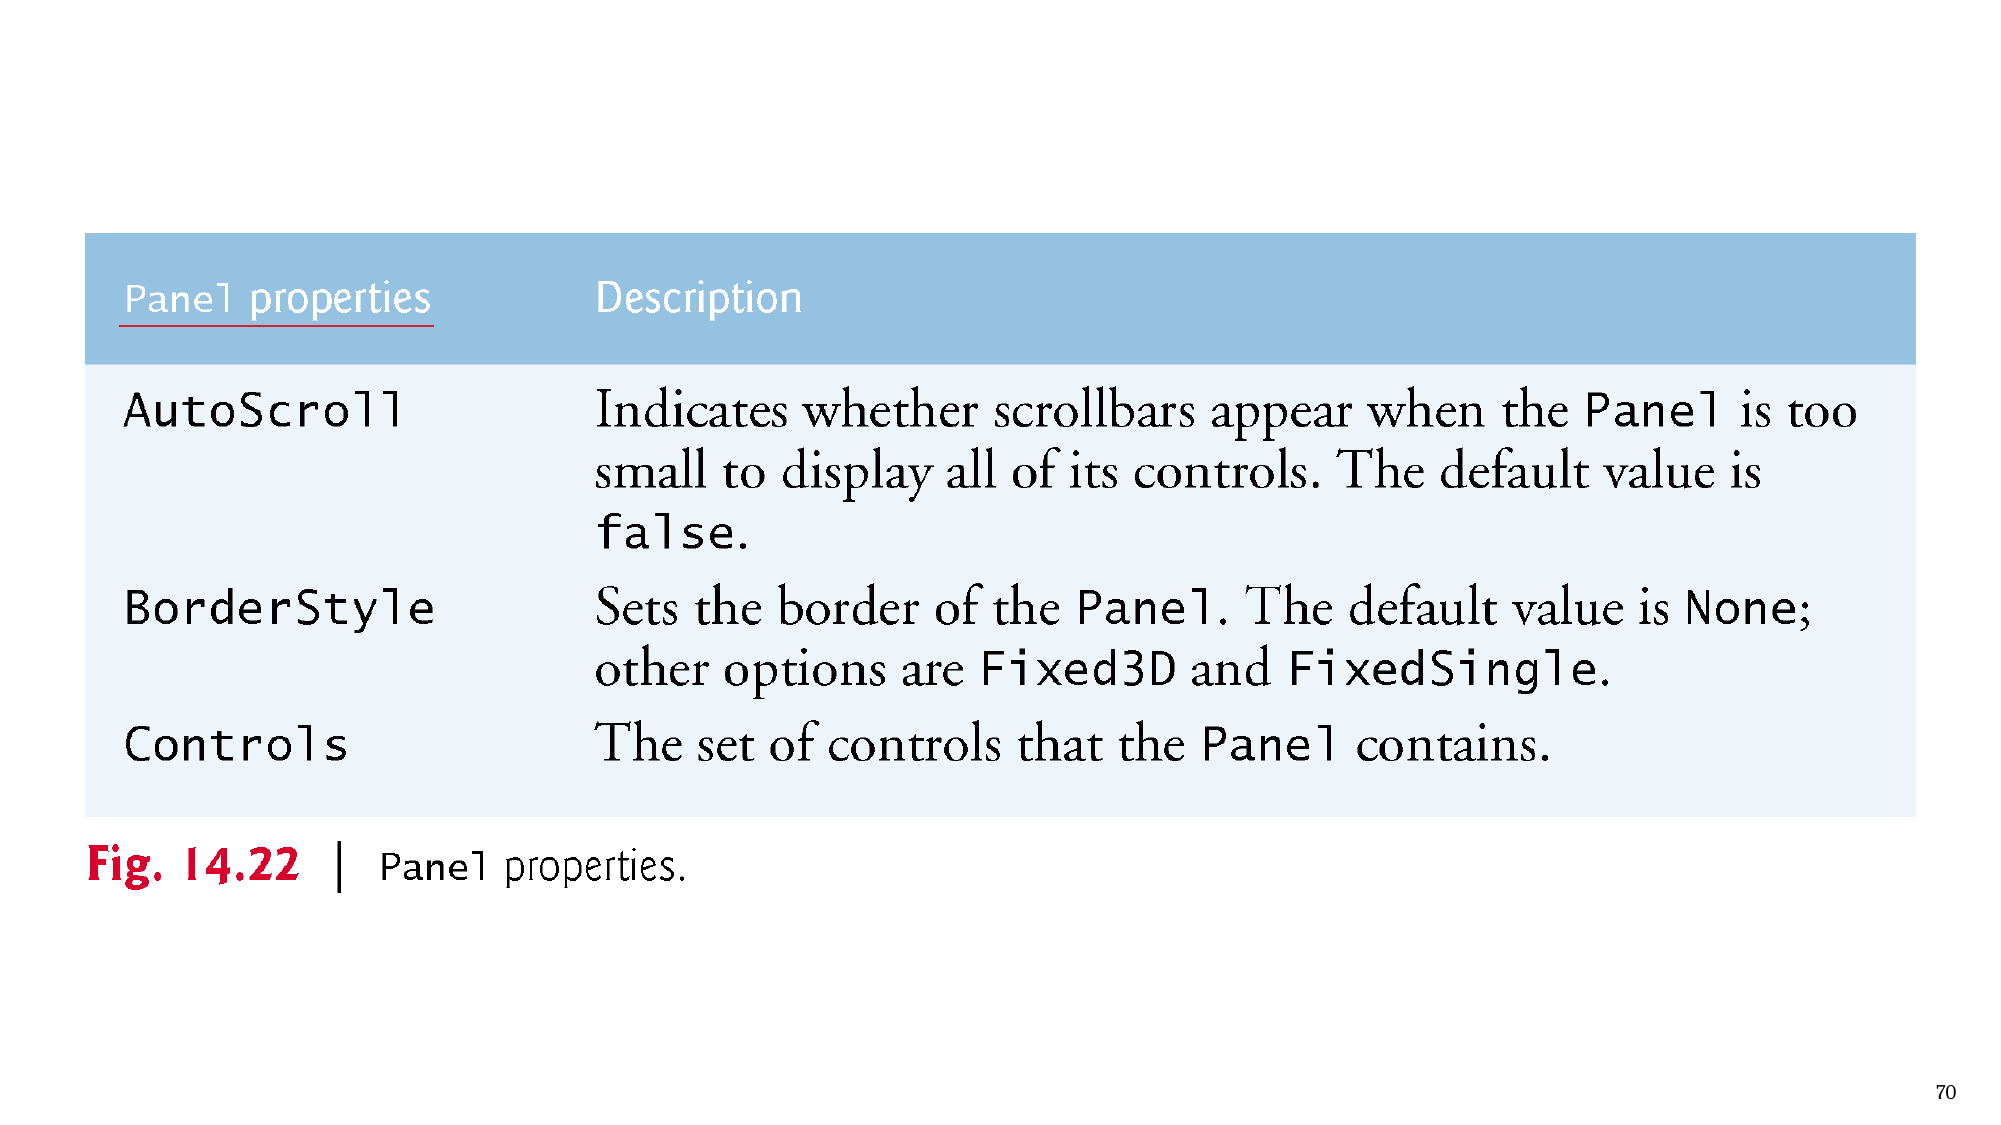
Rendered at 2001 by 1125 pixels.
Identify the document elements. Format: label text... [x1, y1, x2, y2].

picture [0, 147, 2000, 977]
slide_number 70 [1891, 1051, 1972, 1112]
